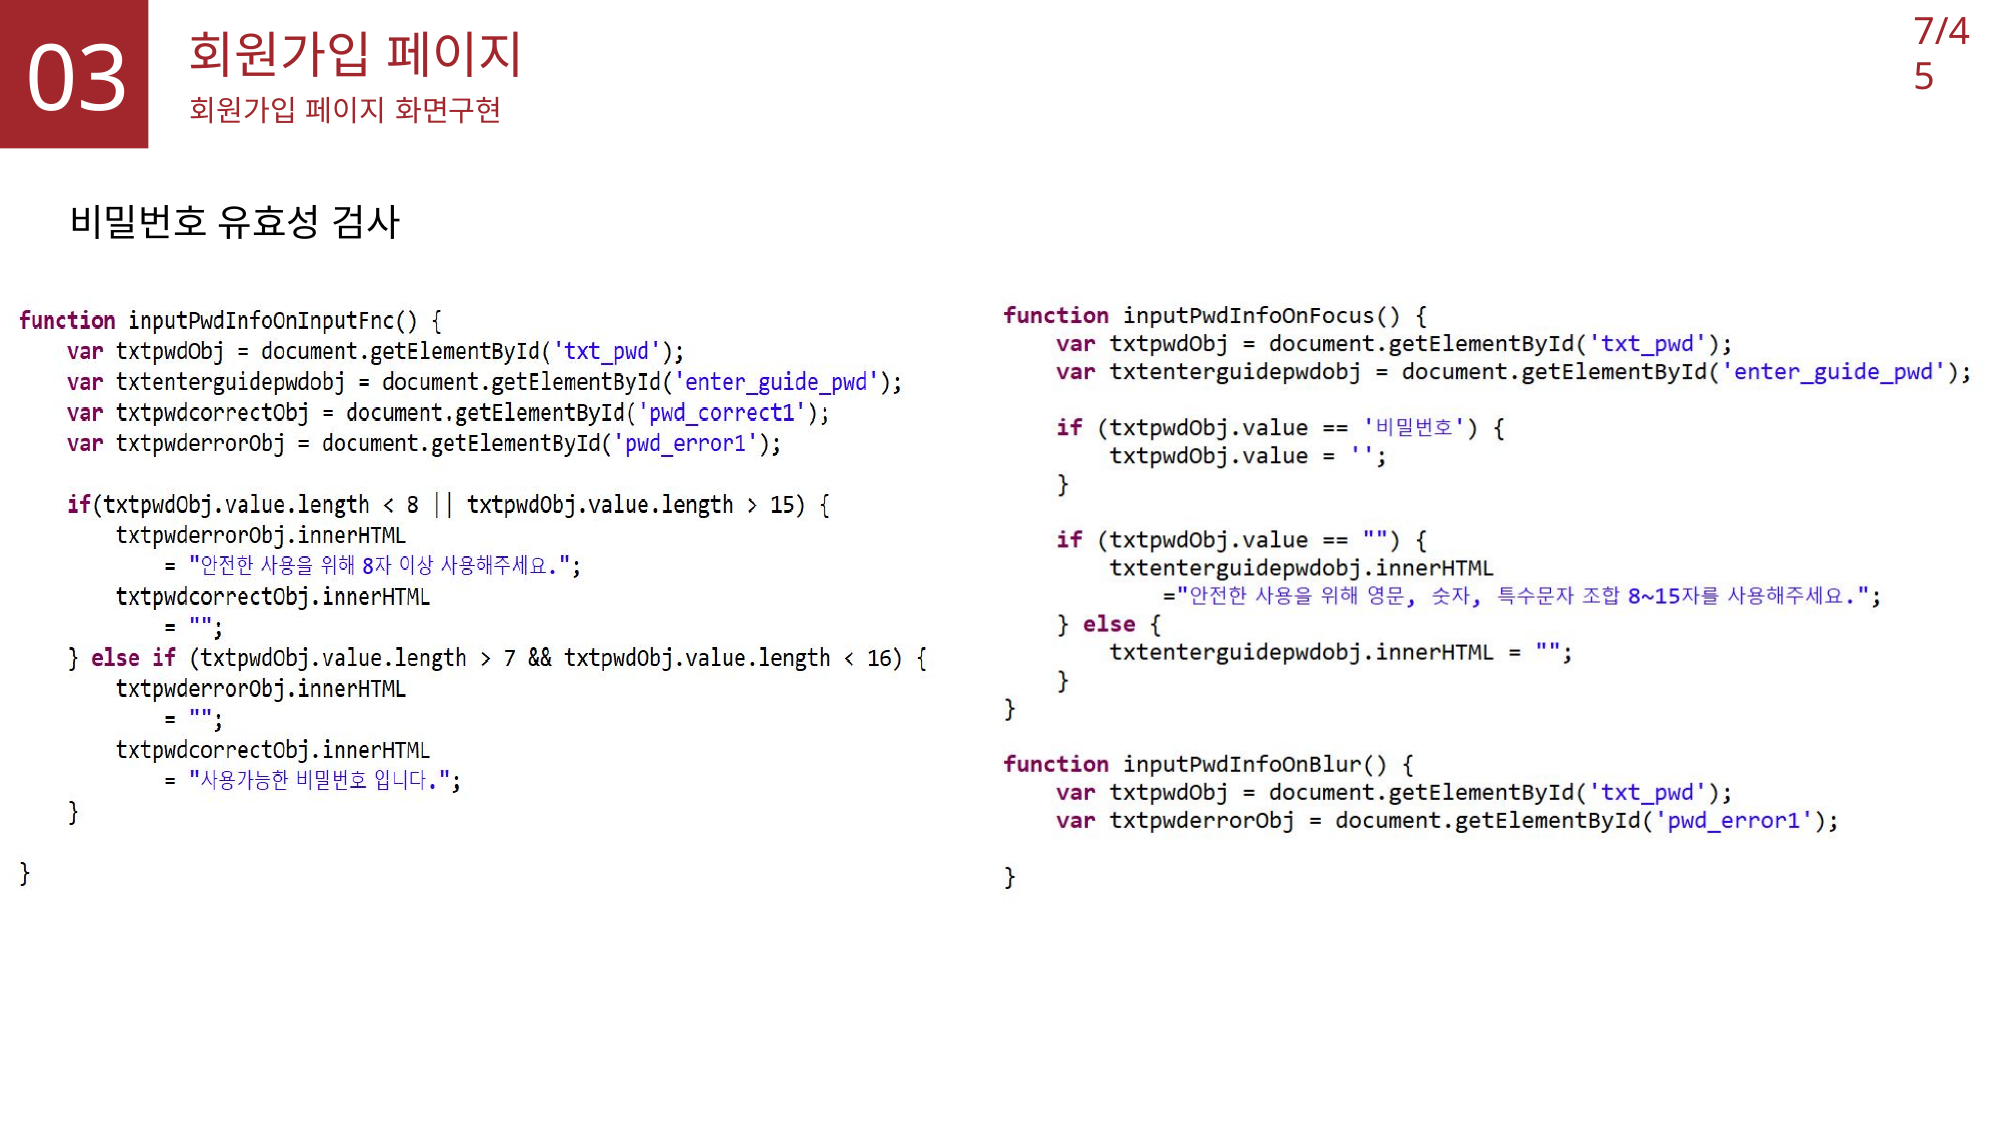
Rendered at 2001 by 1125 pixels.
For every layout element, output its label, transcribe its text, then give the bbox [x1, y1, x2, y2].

text_box 7/45 [1898, 0, 2000, 105]
text_box 회원가입 페이지 [173, 15, 540, 91]
text_box 회원가입 페이지 화면구현 [174, 85, 519, 135]
text_box 비밀번호 유효성 검사 [54, 191, 1924, 251]
text_box 03 [10, 11, 146, 136]
text_box [0, 0, 149, 149]
picture [0, 294, 1991, 902]
